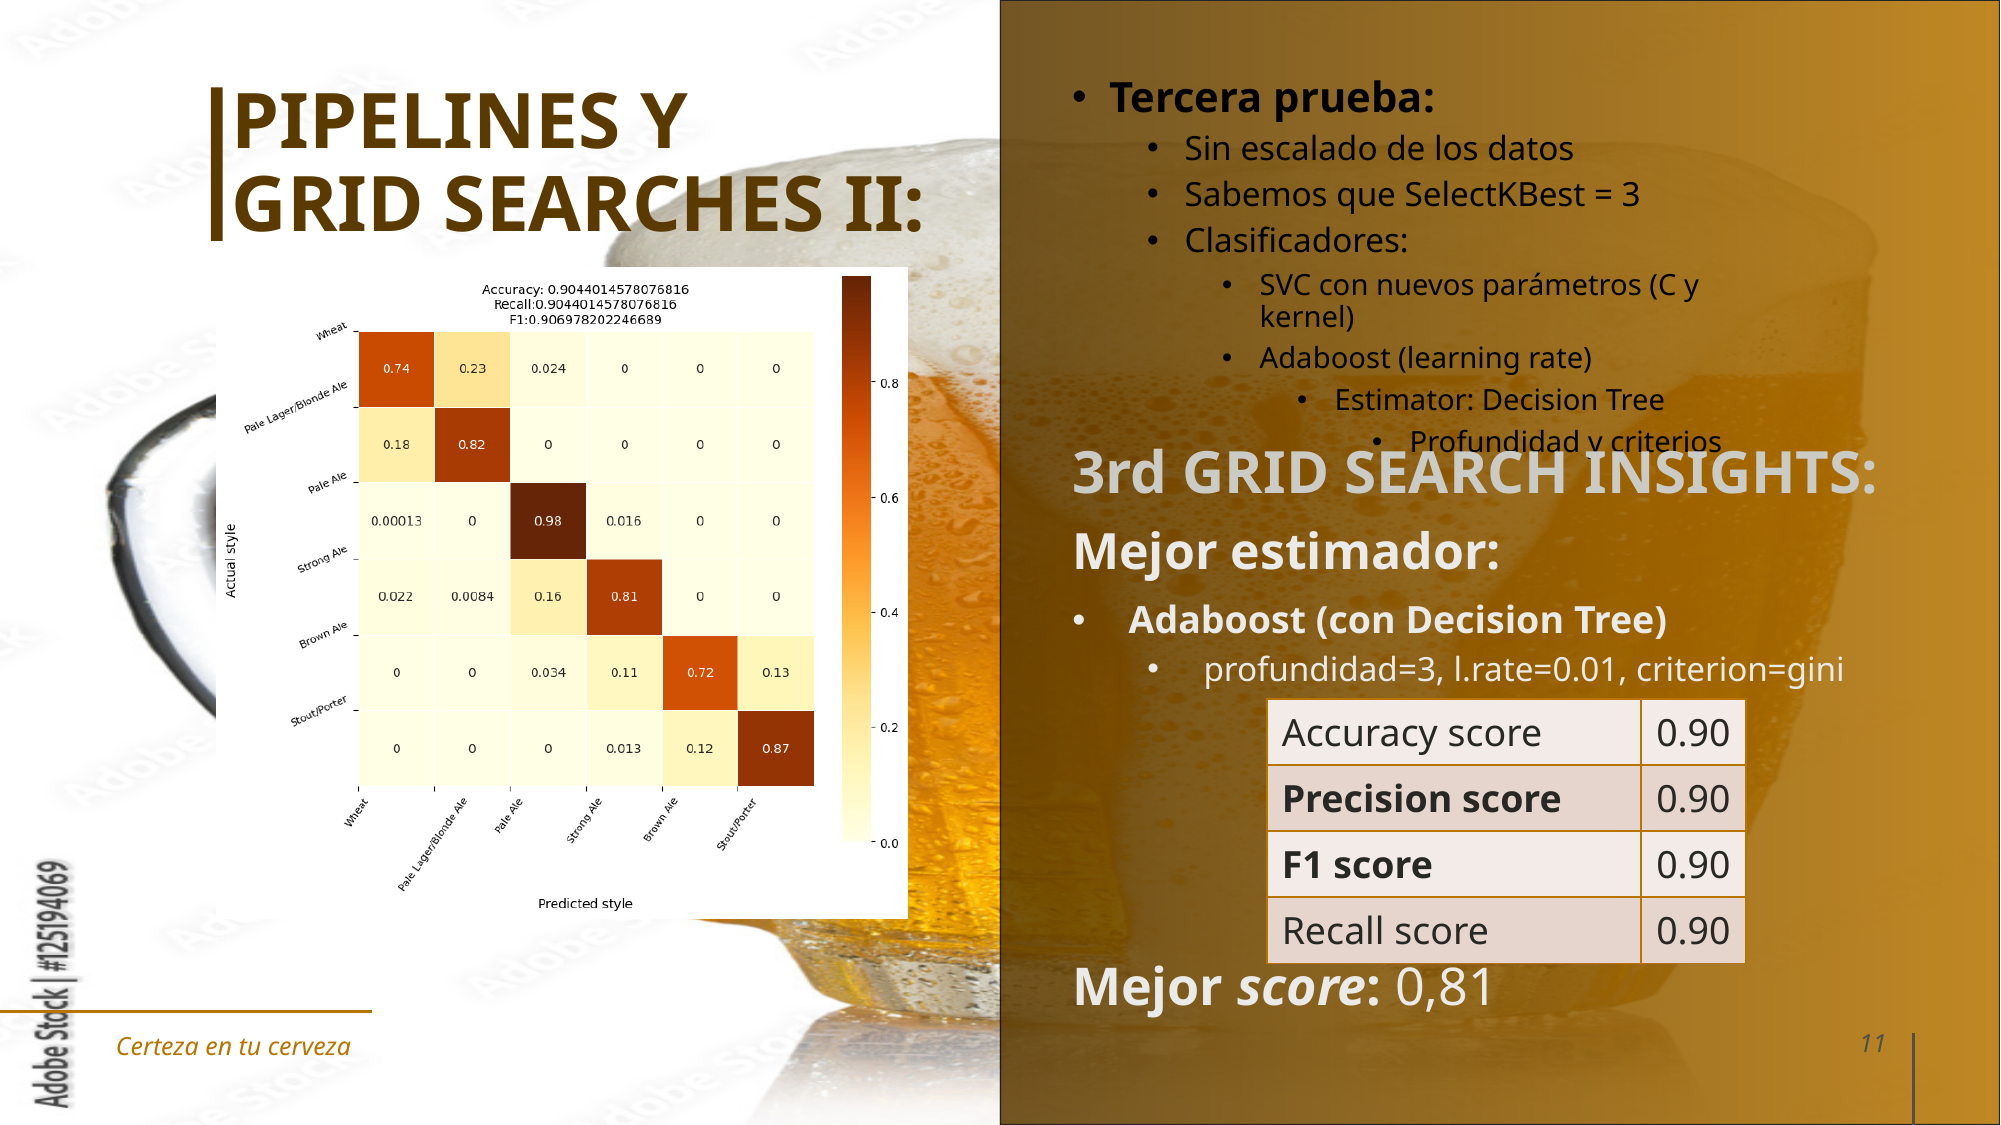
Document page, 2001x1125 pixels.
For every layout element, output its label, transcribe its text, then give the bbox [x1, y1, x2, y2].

table_cell 0.90 [1642, 832, 1745, 896]
footer Certeza en tu cerveza [100, 1015, 636, 1075]
table_cell 0.90 [1642, 766, 1745, 830]
text_box 3rd GRID SEARCH INSIGHTS: Mejor estimador: Adaboost (con Decision Tree) profundidad=3, l.rate=0.01, criterion=gini [1057, 435, 1956, 715]
slide_number 11 [1451, 1015, 1902, 1075]
text_box Mejor score: 0,81 [1057, 946, 1521, 1030]
table_header Accuracy score [1268, 700, 1640, 764]
text_box Tercera prueba: Sin escalado de los datos Sabemos que SelectKBest = 3 Clasificadores: SVC con nuevos parámetros (C y kernel) Adaboost (learning rate) Estimator: Decision Tree Profundidad y criterios [1057, 68, 1782, 435]
table_cell Recall score [1268, 898, 1640, 963]
table_cell 0.90 [1642, 898, 1745, 963]
picture [0, 0, 999, 1125]
text_box PIPELINES Y GRID SEARCHES II: [216, 41, 1000, 289]
table_cell Precision score [1268, 766, 1640, 830]
table_cell F1 score [1268, 832, 1640, 896]
table_header 0.90 [1642, 700, 1745, 764]
